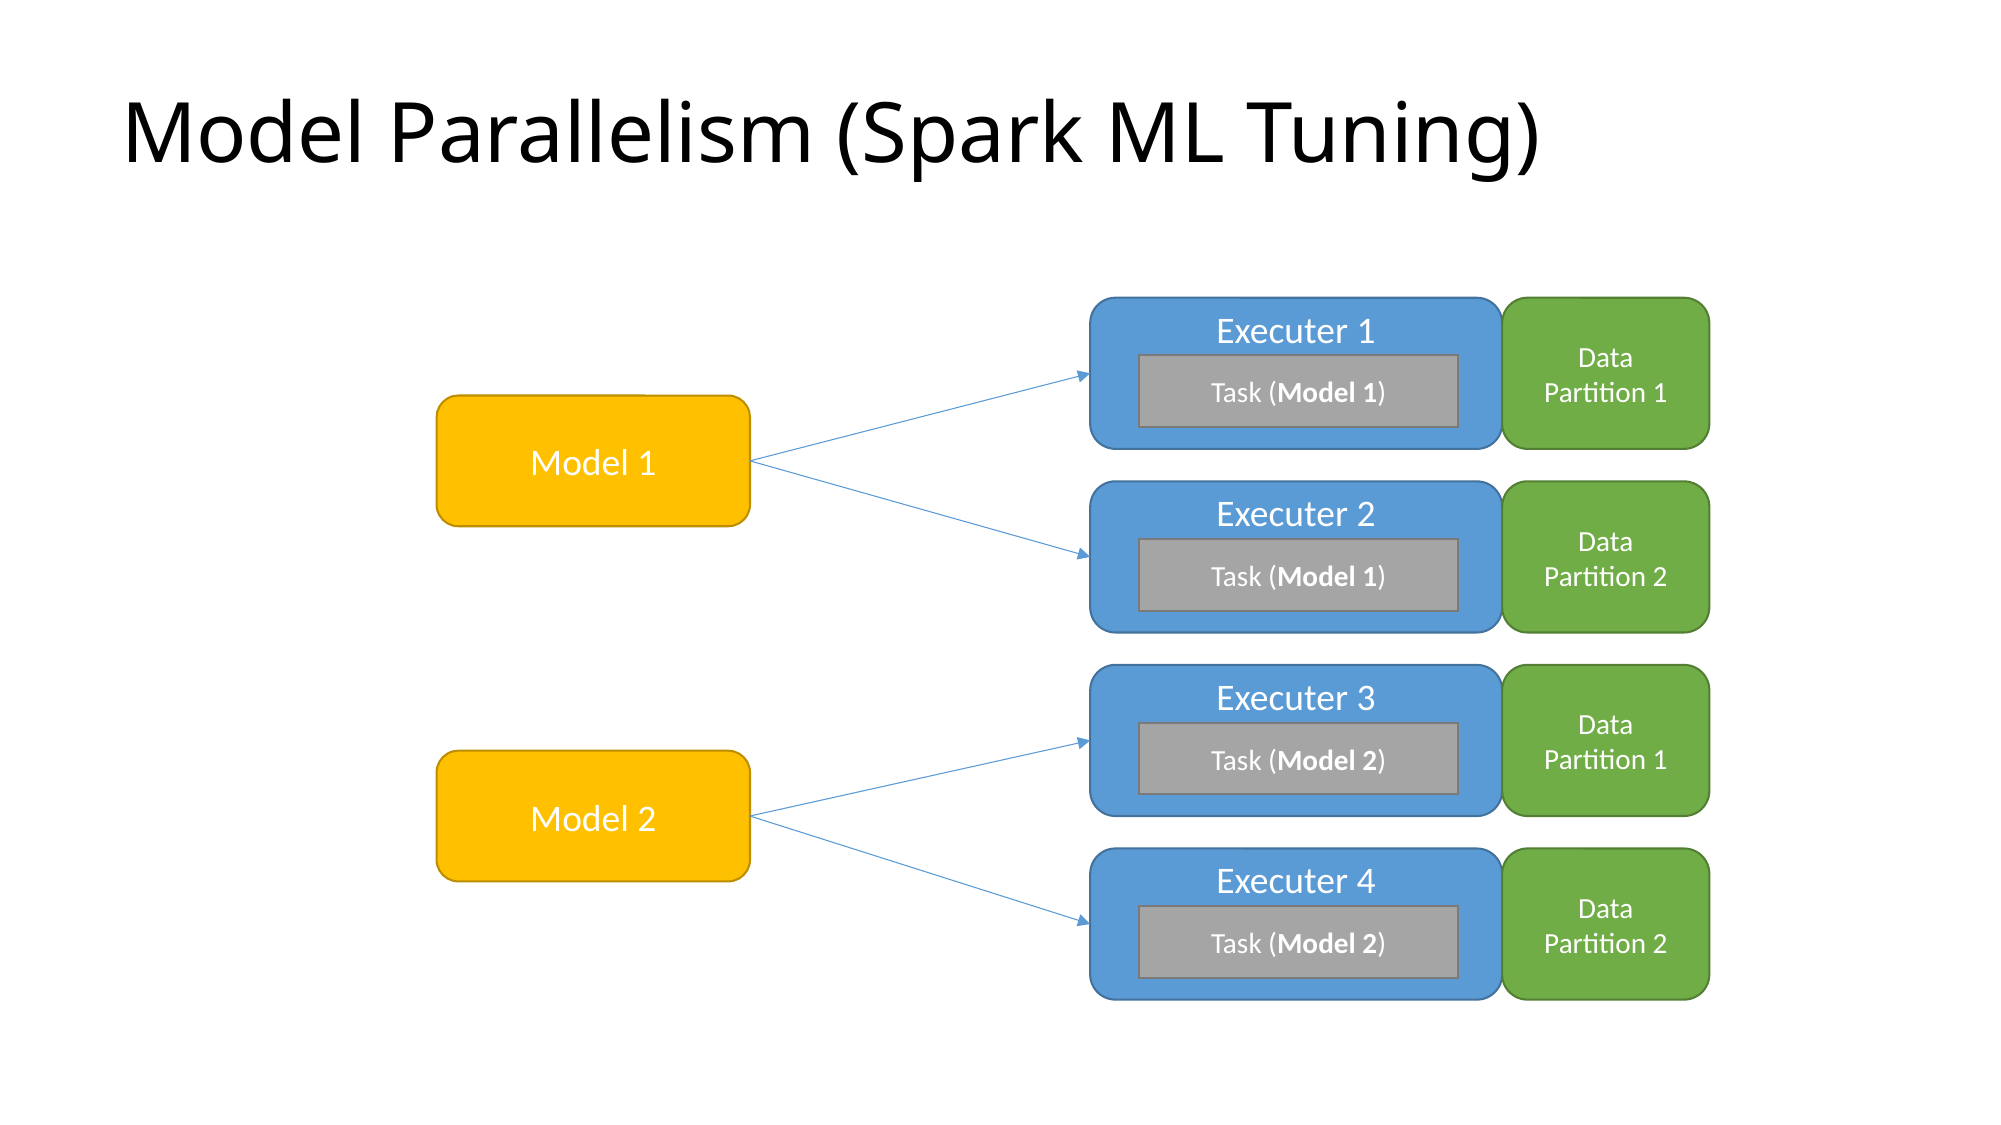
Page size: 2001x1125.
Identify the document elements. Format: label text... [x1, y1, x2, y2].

text_box Task (Model 2) [1138, 905, 1459, 979]
text_box Data Partition 1 [1501, 296, 1711, 450]
text_box Data Partition 1 [1501, 663, 1711, 818]
text_box Data Partition 2 [1501, 480, 1711, 634]
text_box Data Partition 2 [1501, 847, 1711, 1001]
text_box Executer 4 [1089, 847, 1502, 1001]
text_box Model 1 [435, 394, 749, 528]
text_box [749, 373, 1091, 460]
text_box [749, 815, 1091, 925]
text_box Model 2 [435, 749, 749, 883]
text_box Task (Model 1) [1138, 354, 1459, 428]
text_box Task (Model 1) [1138, 538, 1459, 612]
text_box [749, 740, 1091, 815]
text_box Executer 3 [1089, 663, 1502, 818]
text_box Executer 2 [1089, 480, 1502, 634]
text_box Task (Model 2) [1138, 722, 1459, 795]
title Model Parallelism (Spark ML Tuning) [106, 74, 1704, 198]
text_box Executer 1 [1089, 296, 1502, 450]
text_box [749, 460, 1091, 557]
